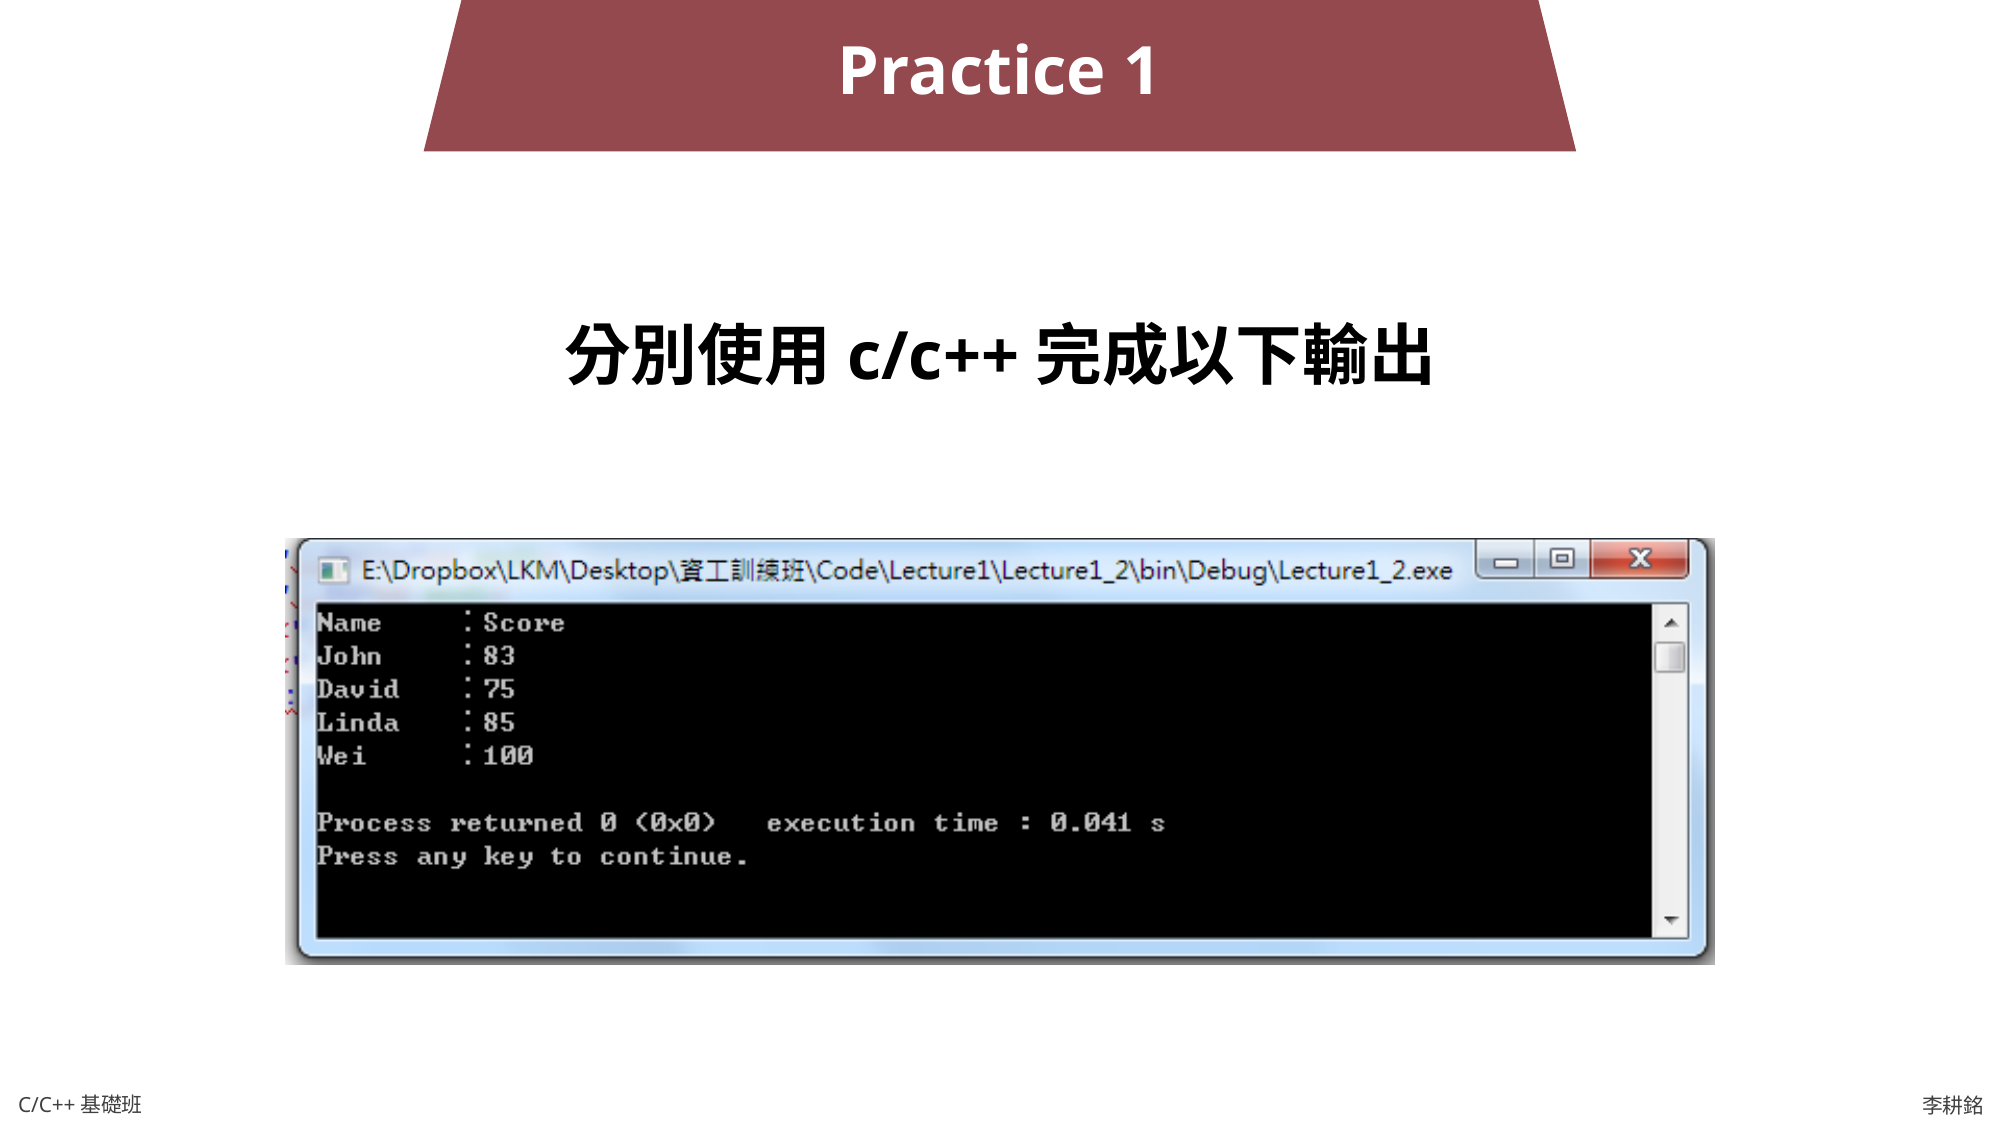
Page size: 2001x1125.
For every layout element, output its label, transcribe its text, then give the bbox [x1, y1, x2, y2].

picture [285, 538, 1715, 965]
text_box 分別使用c/c++完成以下輸出 [500, 265, 1500, 400]
text_box [422, 0, 1578, 153]
text_box Practice 1 [823, 20, 1177, 115]
text_box 李耕銘 [1907, 1084, 2000, 1125]
text_box C/C++基礎班 [3, 1084, 158, 1125]
